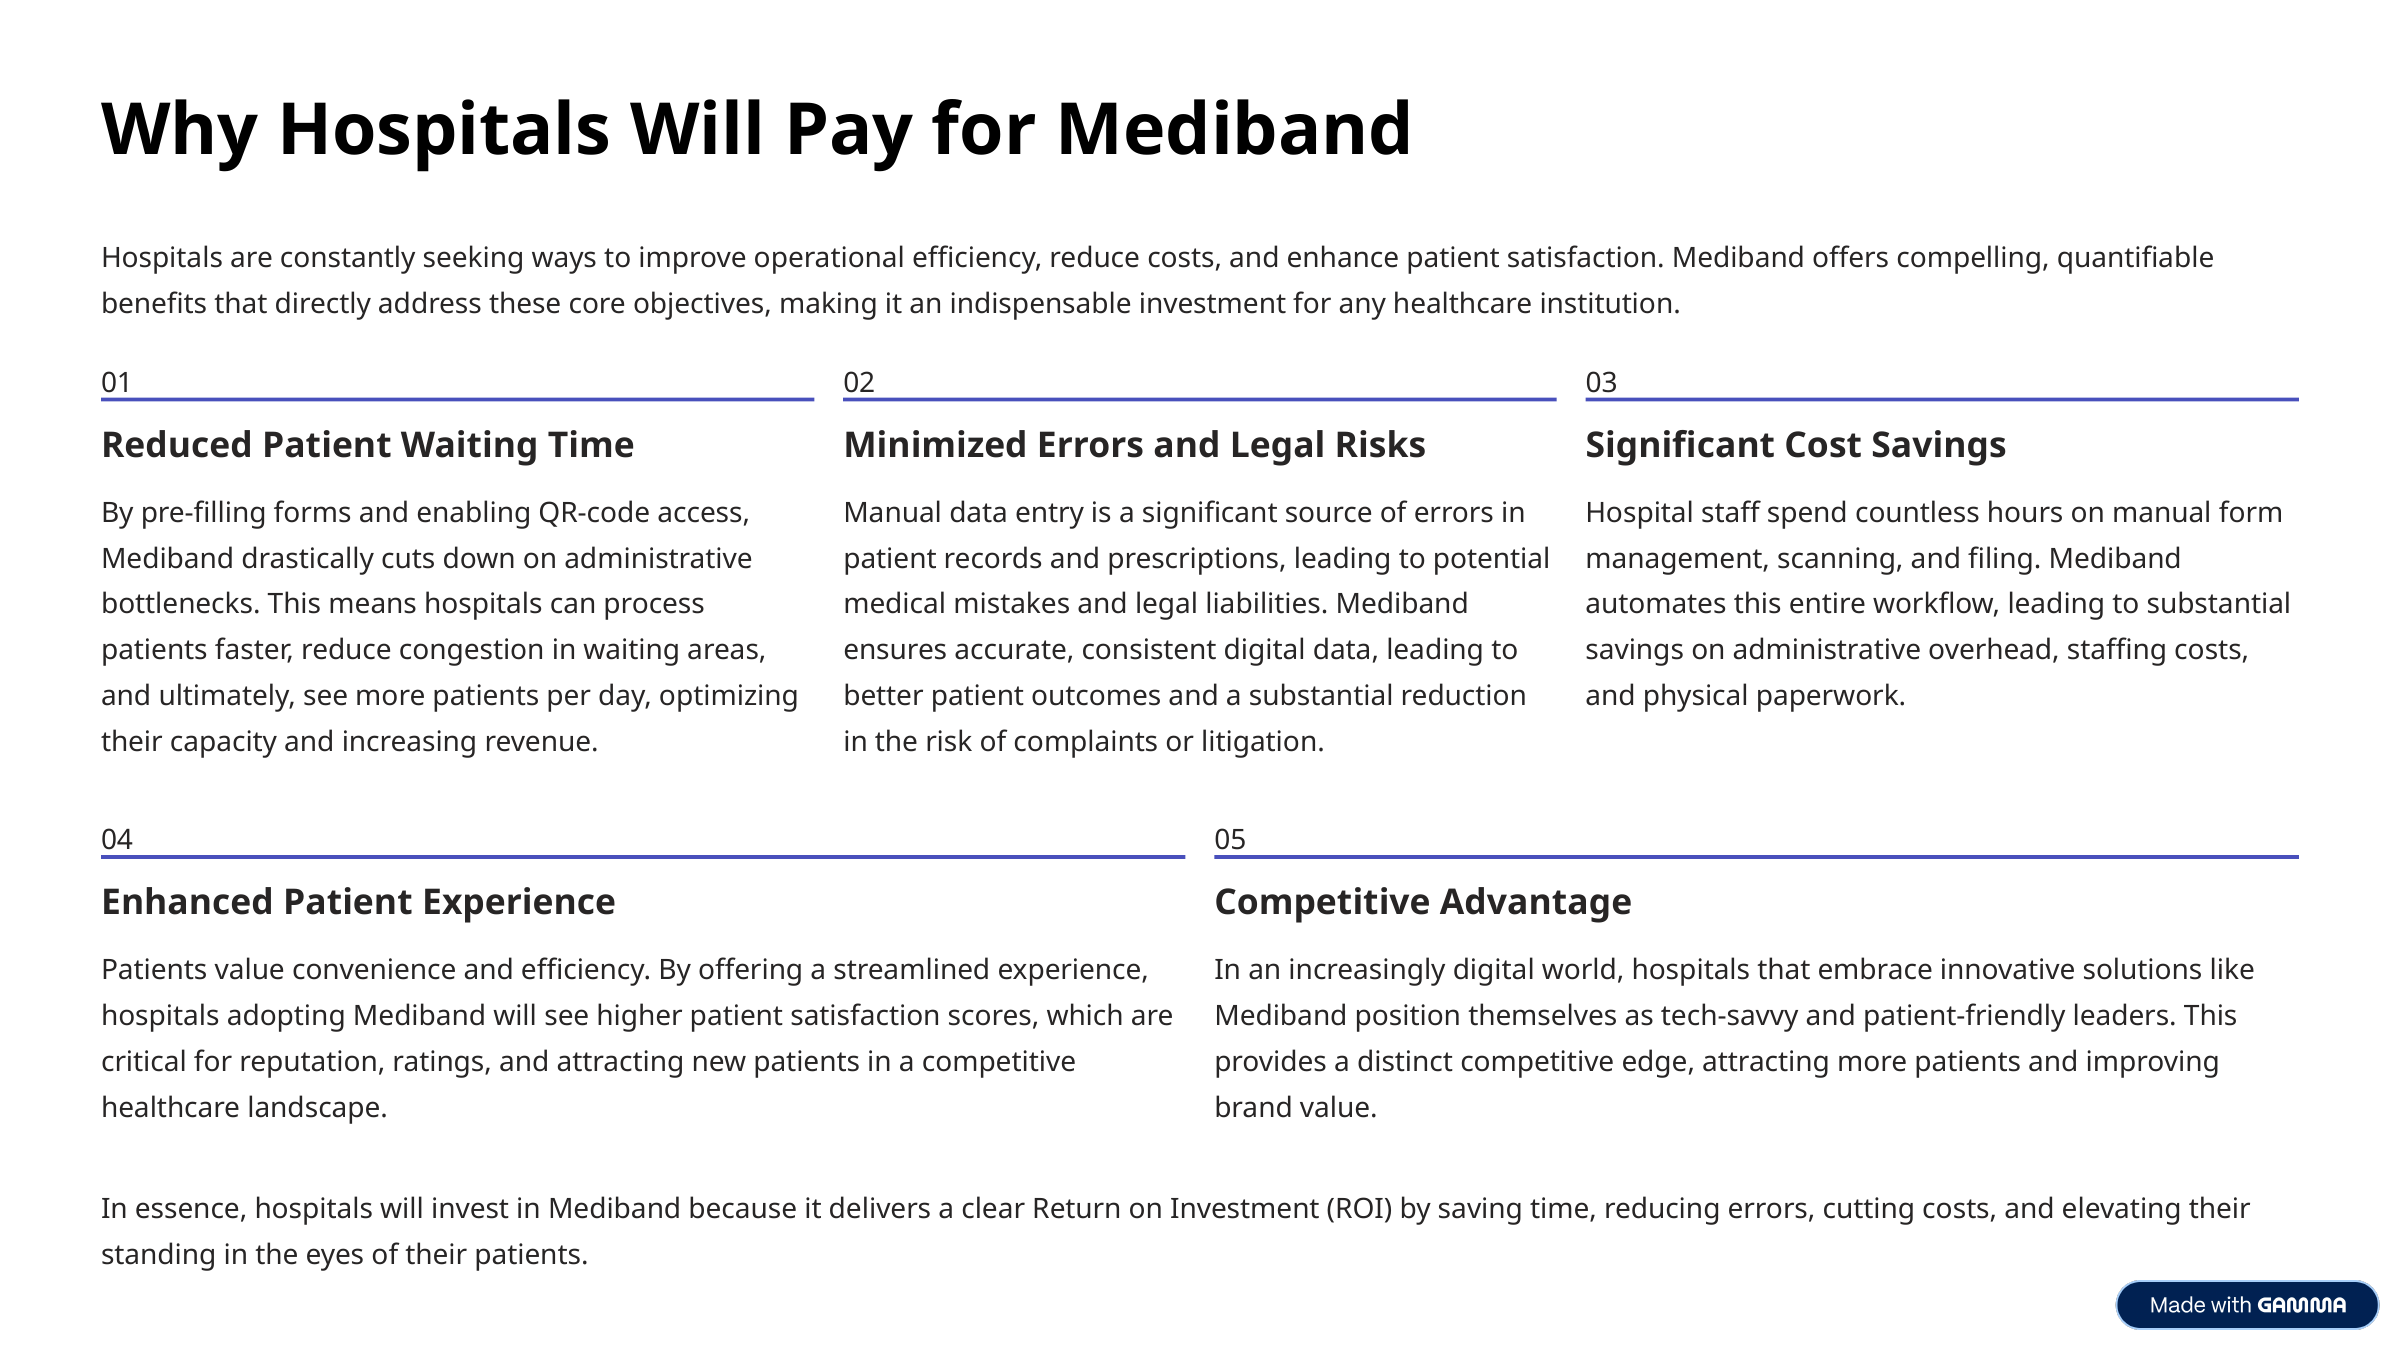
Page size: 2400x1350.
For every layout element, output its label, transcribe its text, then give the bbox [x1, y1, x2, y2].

text_box In an increasingly digital world, hospitals that embrace innovative solutions like Mediband position themselves as tech-savvy and patient-friendly leaders. This provides a distinct competitive edge, attracting more patients and improving brand value. [1214, 939, 2299, 1125]
text_box Significant Cost Savings [1585, 419, 2017, 465]
text_box Manual data entry is a significant source of errors in patient records and prescriptions, leading to potential medical mistakes and legal liabilities. Mediband ensures accurate, consistent digital data, leading to better patient outcomes and a substantial reduction in the risk of complaints or litigation. [843, 482, 1557, 760]
text_box Hospital staff spend countless hours on manual form management, scanning, and filing. Mediband automates this entire workflow, leading to substantial savings on administrative overhead, staffing costs, and physical paperwork. [1585, 482, 2299, 714]
text_box 03 [1585, 352, 1615, 389]
text_box 01 [101, 352, 130, 389]
text_box Reduced Patient Waiting Time [101, 419, 629, 465]
text_box Enhanced Patient Experience [101, 877, 617, 923]
text_box Minimized Errors and Legal Risks [843, 419, 1425, 465]
text_box [843, 397, 1557, 402]
text_box [101, 855, 1186, 859]
text_box Competitive Advantage [1214, 877, 1631, 923]
text_box Hospitals are constantly seeking ways to improve operational efficiency, reduce costs, and enhance patient satisfaction. Mediband offers compelling, quantifiable benefits that directly address these core objectives, making it an indispensable investment for any healthcare institution. [101, 227, 2299, 320]
picture [2106, 1271, 2389, 1339]
text_box In essence, hospitals will invest in Mediband because it delivers a clear Return on Investment (ROI) by saving time, reducing errors, cutting costs, and elevating their standing in the eyes of their patients. [101, 1178, 2299, 1271]
text_box [1214, 855, 2299, 859]
text_box Why Hospitals Will Pay for Mediband [101, 79, 1400, 170]
text_box Patients value convenience and efficiency. By offering a streamlined experience, hospitals adopting Mediband will see higher patient satisfaction scores, which are critical for reputation, ratings, and attracting new patients in a competitive healthcare landscape. [101, 939, 1186, 1125]
text_box By pre-filling forms and enabling QR-code access, Mediband drastically cuts down on administrative bottlenecks. This means hospitals can process patients faster, reduce congestion in waiting areas, and ultimately, see more patients per day, optimizing their capacity and increasing revenue. [101, 482, 815, 760]
text_box 04 [101, 809, 130, 846]
text_box [101, 397, 815, 402]
text_box 05 [1214, 809, 1244, 846]
text_box [1585, 397, 2299, 402]
text_box 02 [843, 352, 873, 389]
